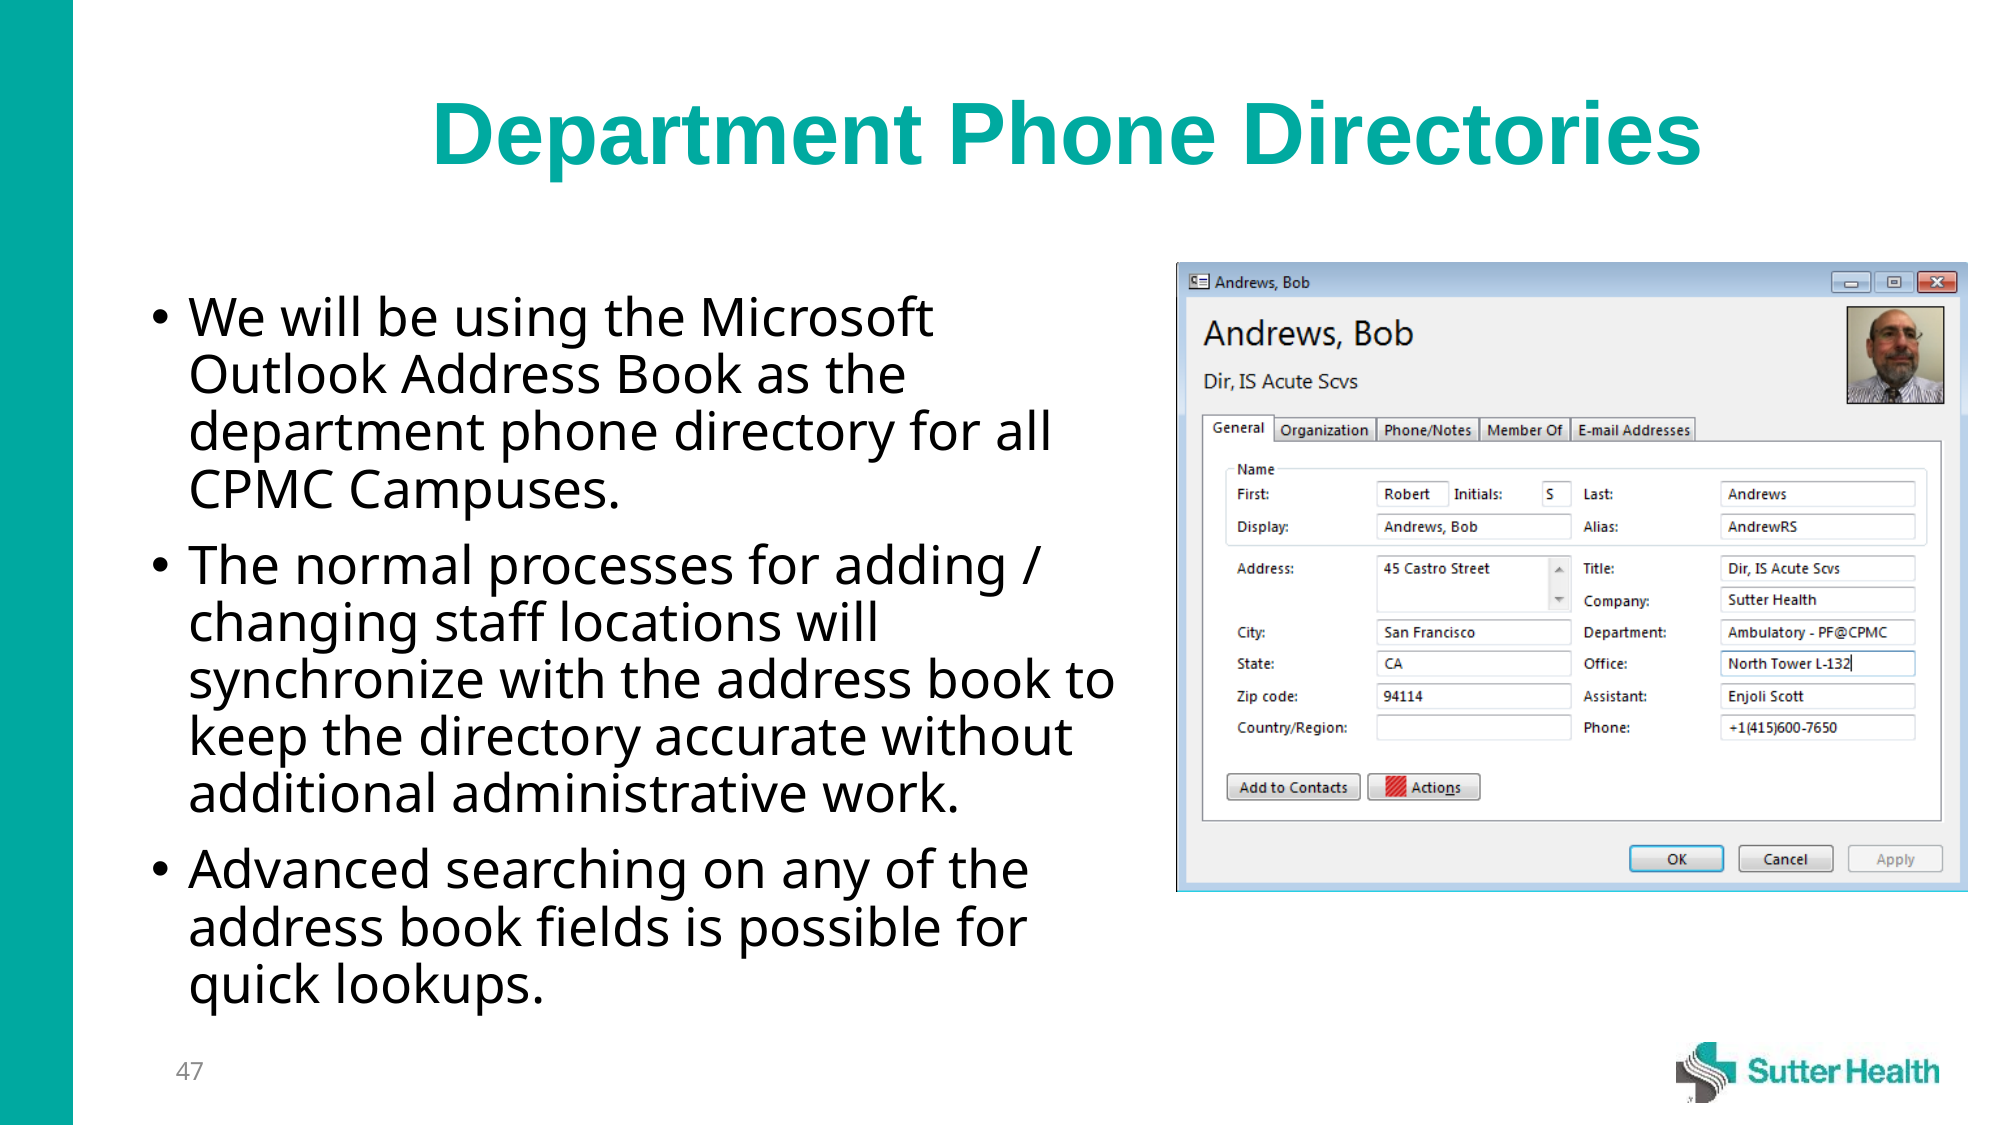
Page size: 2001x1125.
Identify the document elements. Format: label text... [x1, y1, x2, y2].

picture [1676, 1042, 1940, 1103]
picture [1175, 262, 1968, 892]
title Department Phone Directories [136, 50, 2000, 221]
list We will be using the Microsoft Outlook Address Book as the department phone directory for all CPMC Campuses. The normal processes for adding / changing staff locations will synchronize with the address book to keep the directory accurate without additional administrative work. Advanced searching on any of the address book fields is possible for quick lookups. [136, 283, 1141, 1026]
slide_number 47 [136, 1042, 220, 1103]
